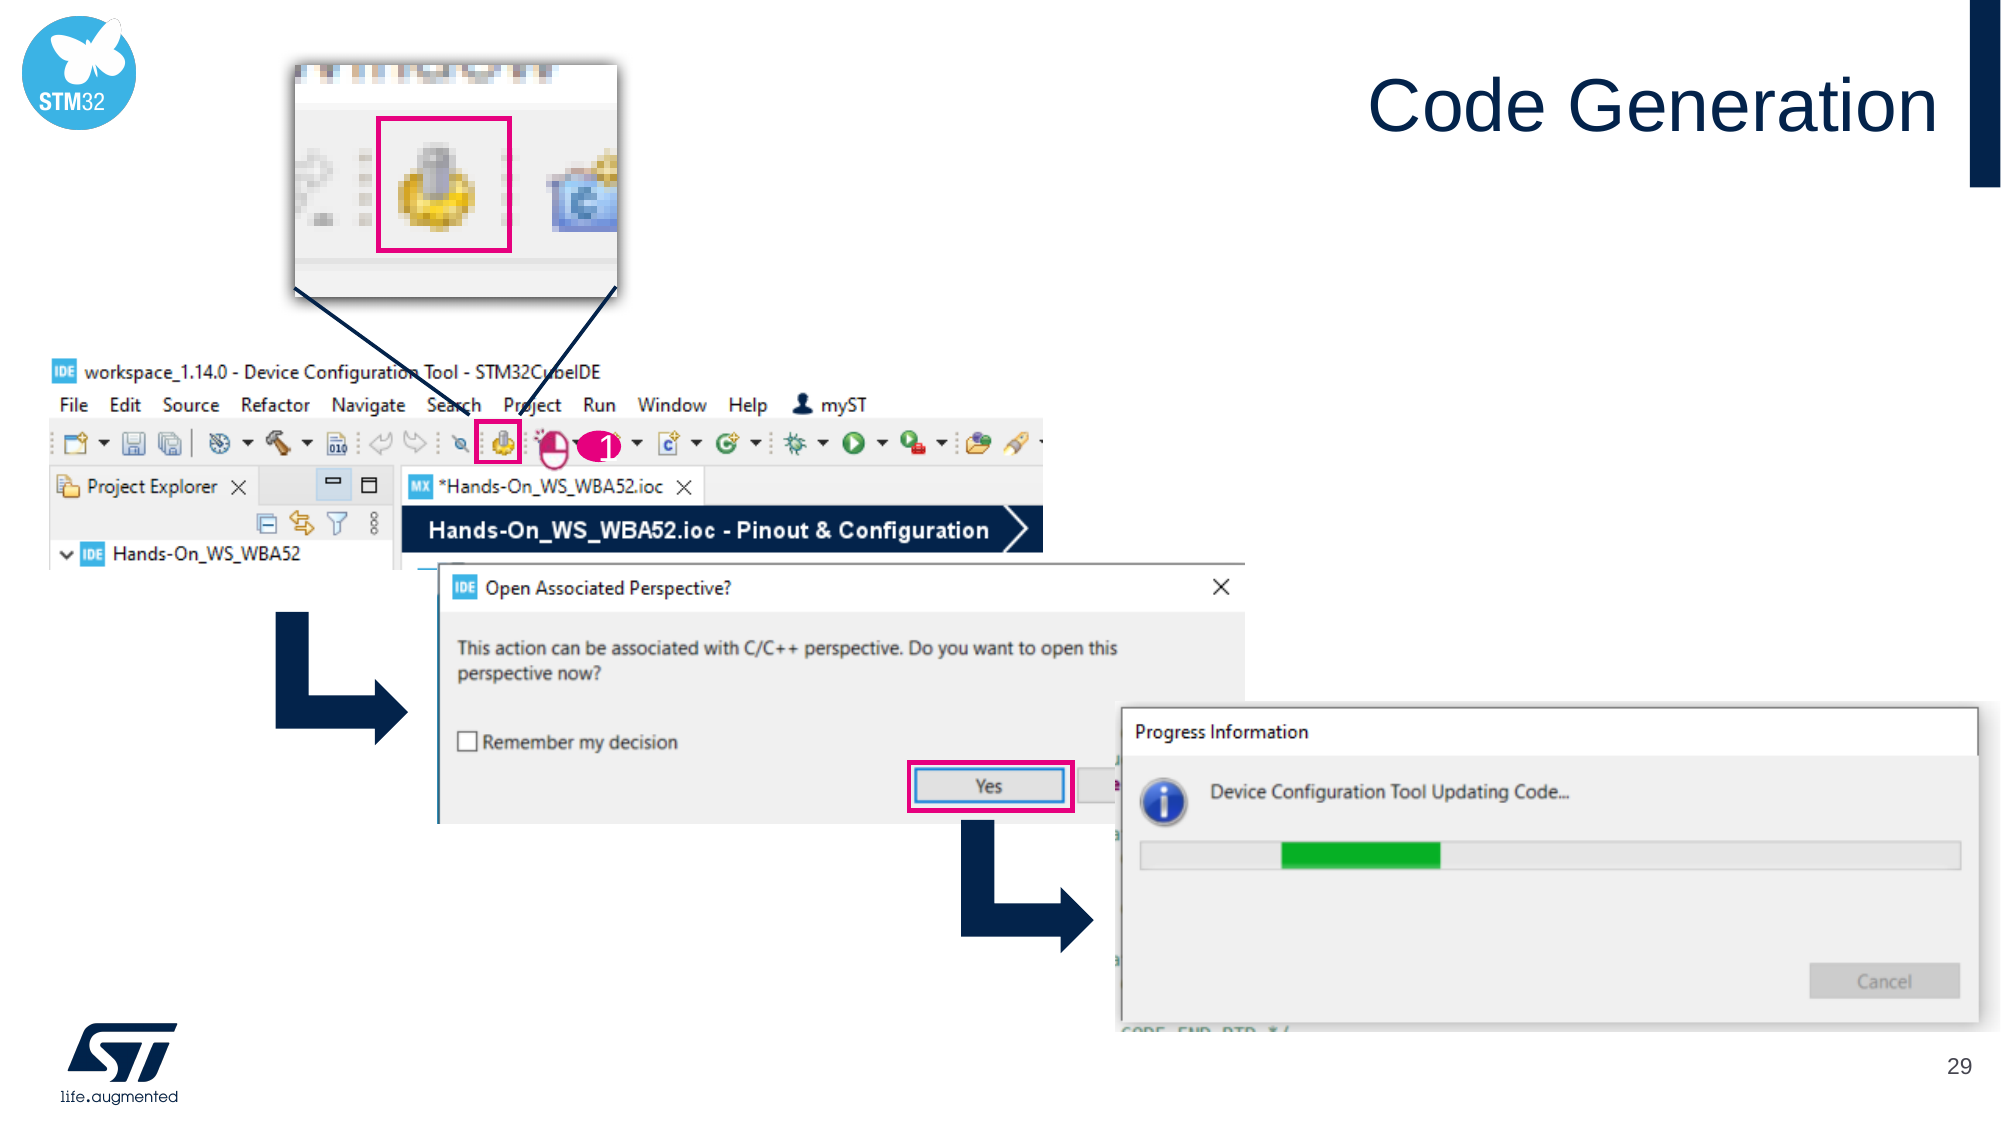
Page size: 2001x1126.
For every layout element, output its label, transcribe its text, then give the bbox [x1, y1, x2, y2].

text_box [274, 610, 410, 748]
picture [22, 16, 136, 131]
text_box [960, 824, 1096, 956]
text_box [519, 286, 616, 416]
picture [295, 65, 617, 297]
picture [49, 354, 2001, 1032]
slide_number 29 [1905, 1038, 1973, 1087]
picture [37, 999, 201, 1126]
title Code Generation [49, 0, 1955, 215]
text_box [294, 287, 470, 416]
